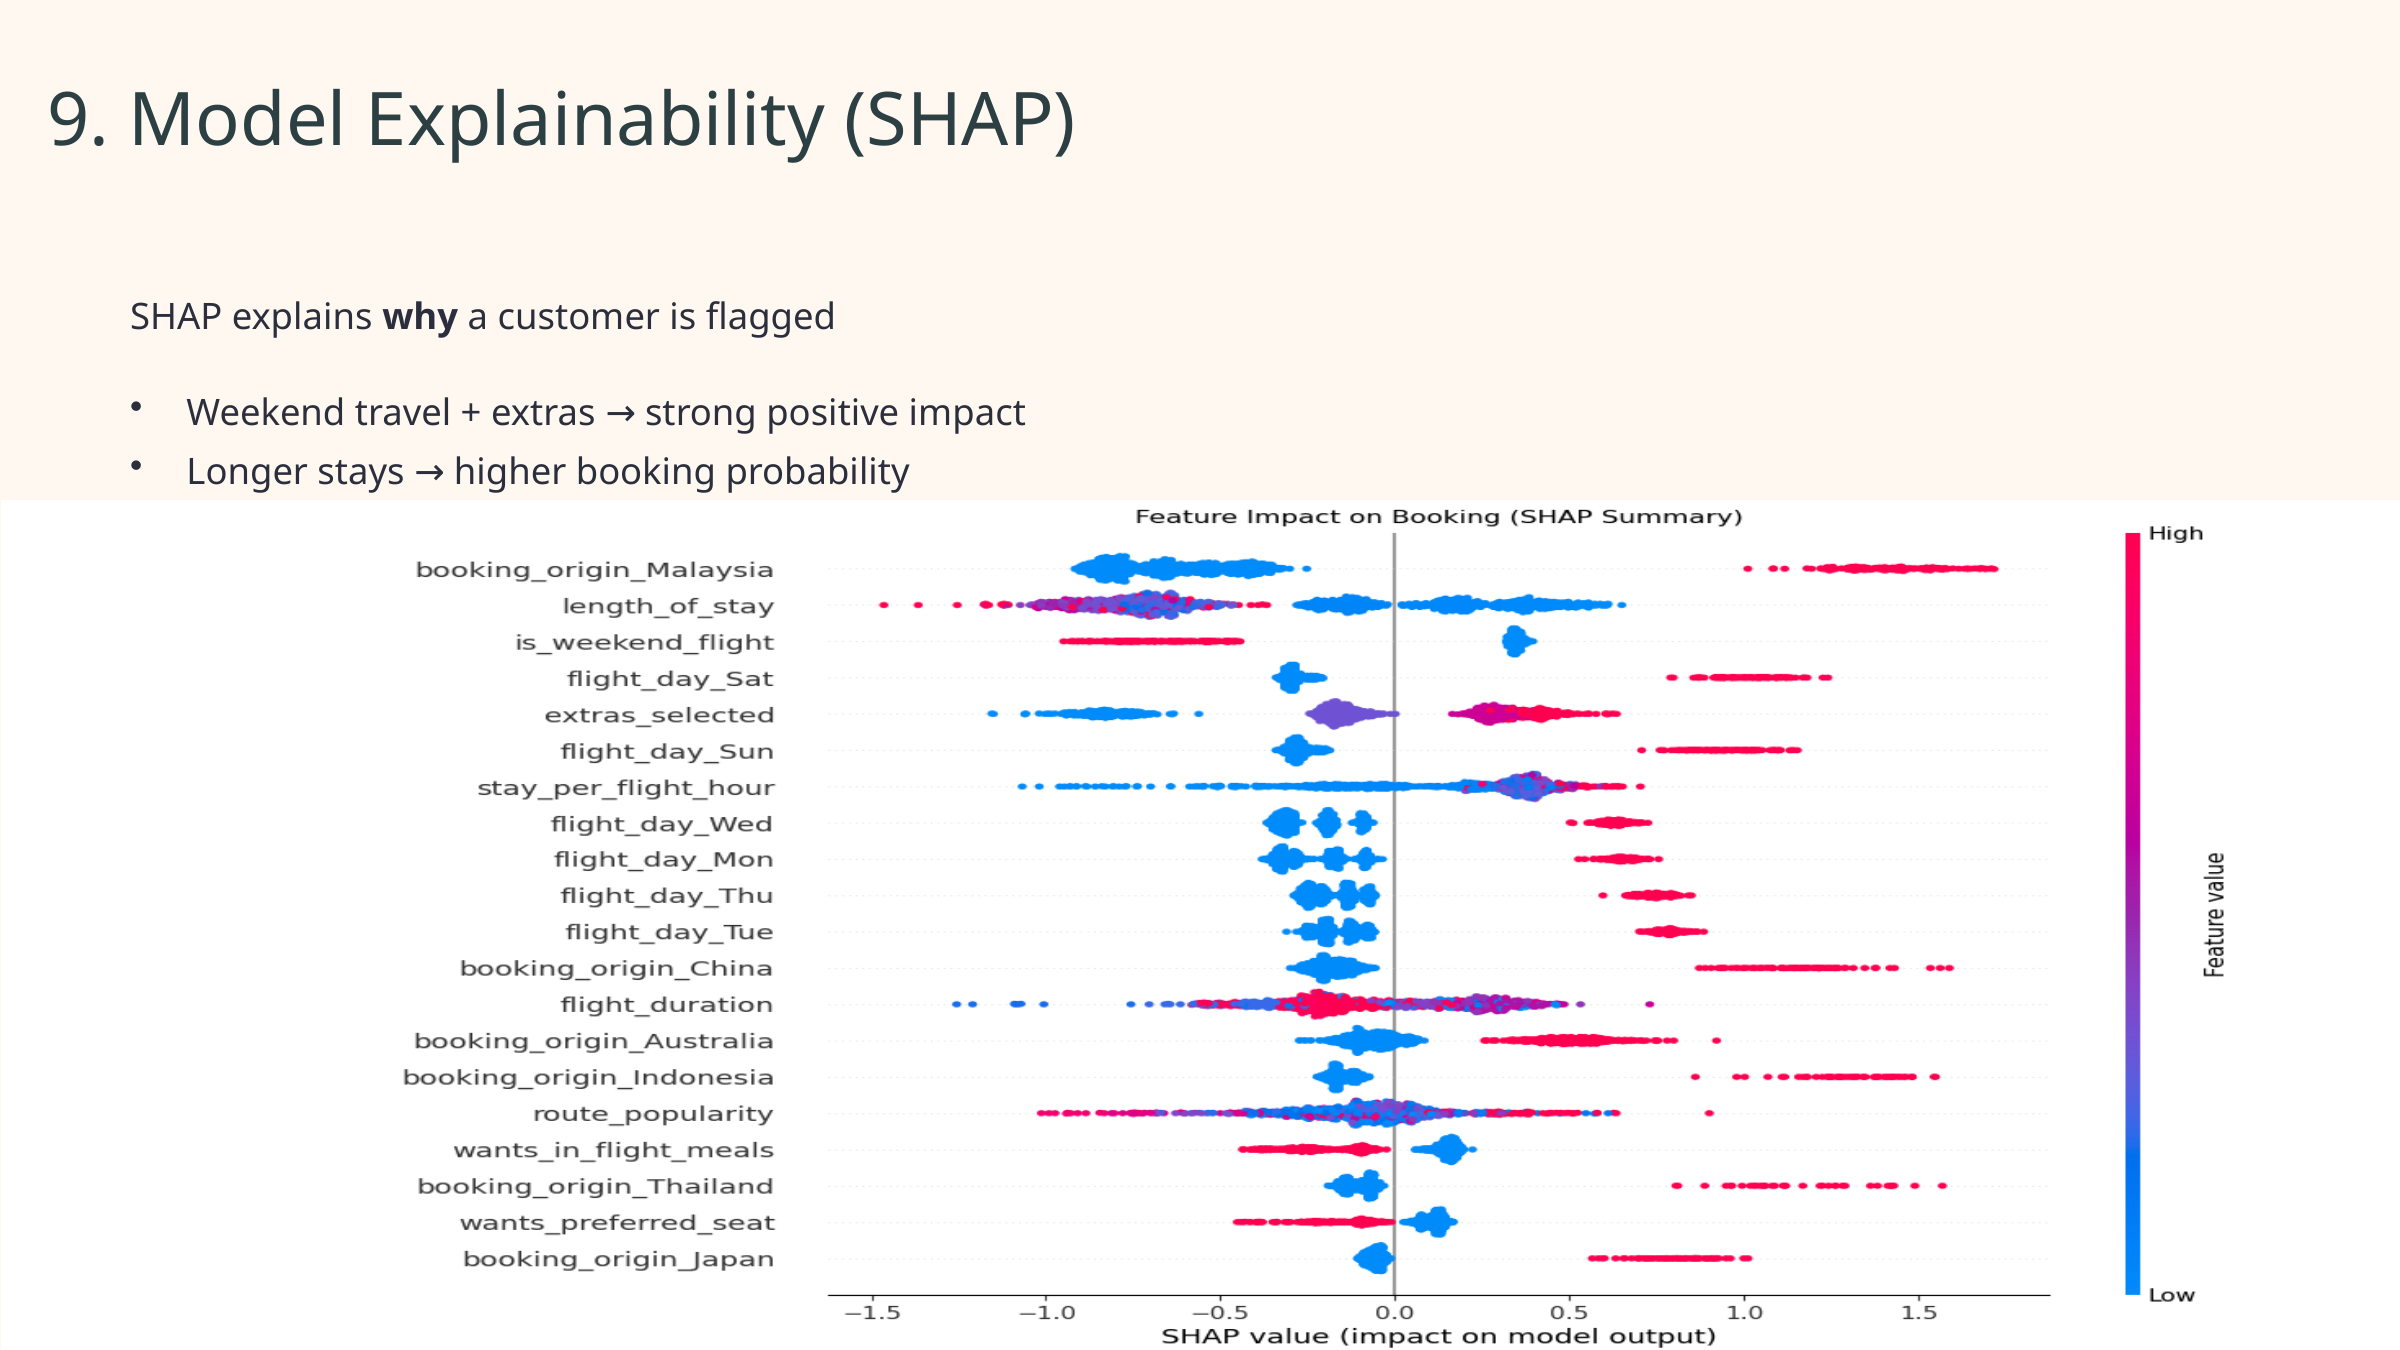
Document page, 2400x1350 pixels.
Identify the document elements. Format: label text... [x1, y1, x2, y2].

text_box SHAP explains why a customer is flagged [130, 277, 2270, 337]
text_box 9. Model Explainability (SHAP) [47, 67, 1084, 161]
text_box Weekend travel + extras → strong positive impact [130, 373, 2270, 432]
text_box Longer stays → higher booking probability [130, 432, 2270, 492]
picture [1, 500, 2400, 1350]
